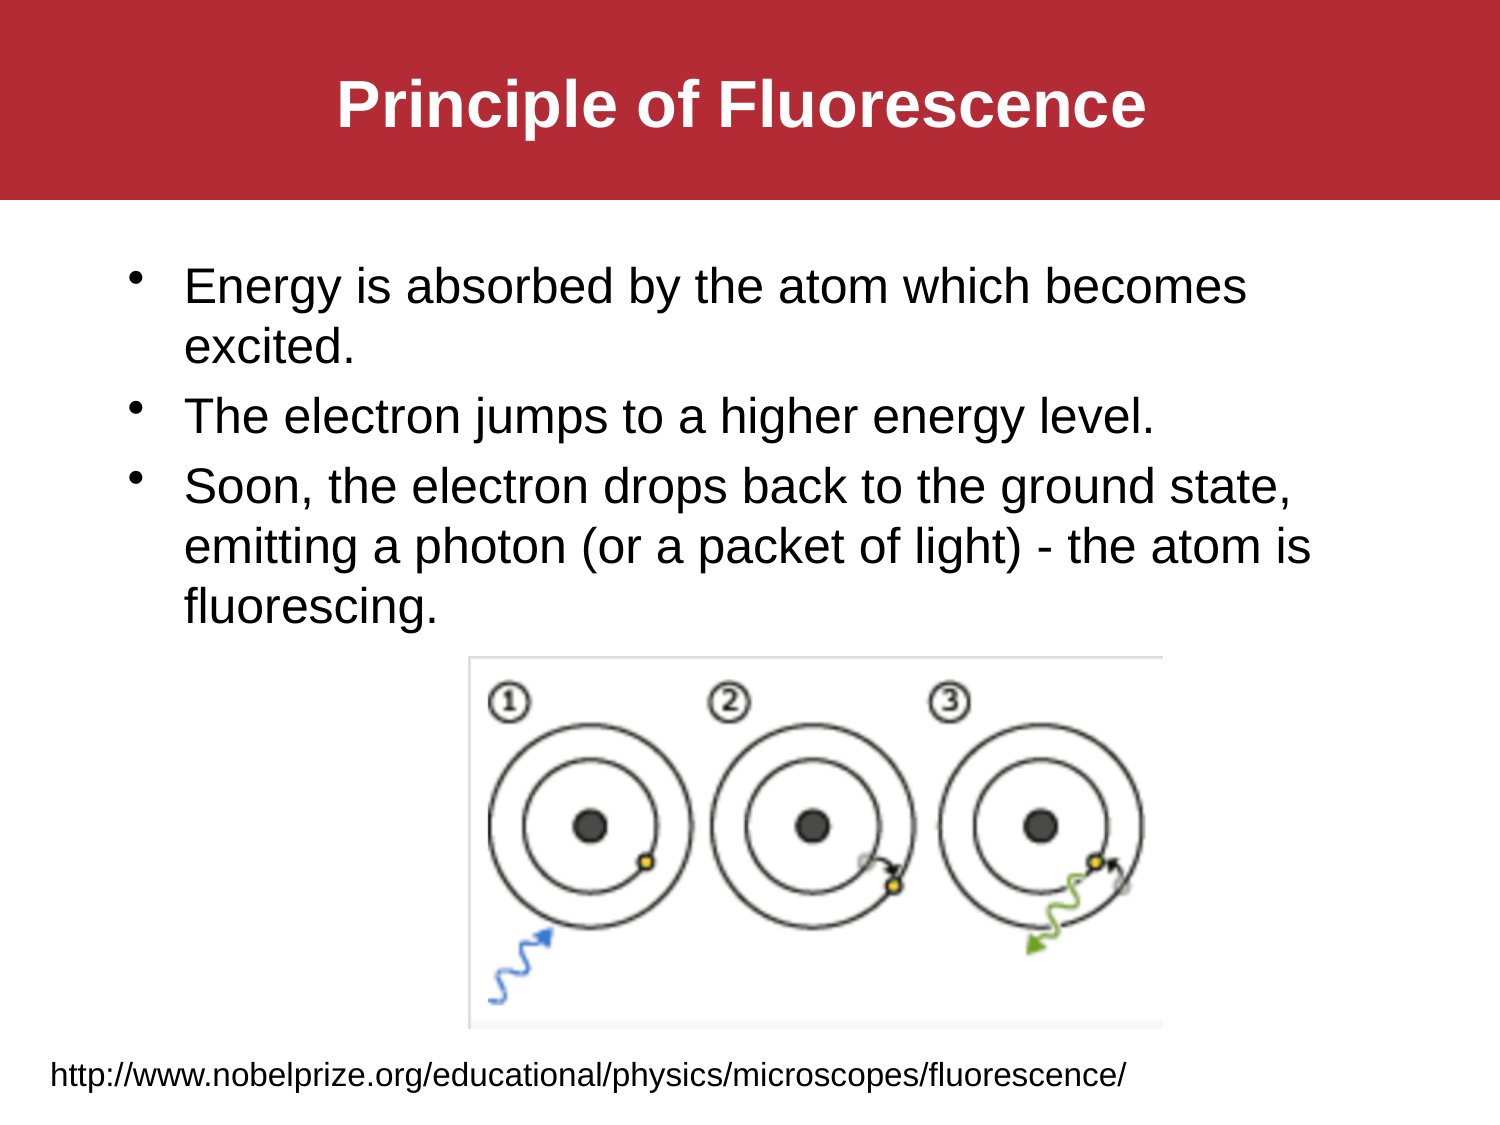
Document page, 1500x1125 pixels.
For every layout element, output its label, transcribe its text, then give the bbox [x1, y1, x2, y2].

picture [468, 656, 1163, 1029]
list Energy is absorbed by the atom which becomes excited. The electron jumps to a higher energy level. Soon, the electron drops back to the ground state, emitting a photon (or a packet of light) - the atom is fluorescing. [112, 246, 1383, 672]
title Principle of Fluorescence [112, 7, 1388, 195]
text_box http://www.nobelprize.org/educational/physics/microscopes/fluorescence/ [35, 1045, 1336, 1101]
